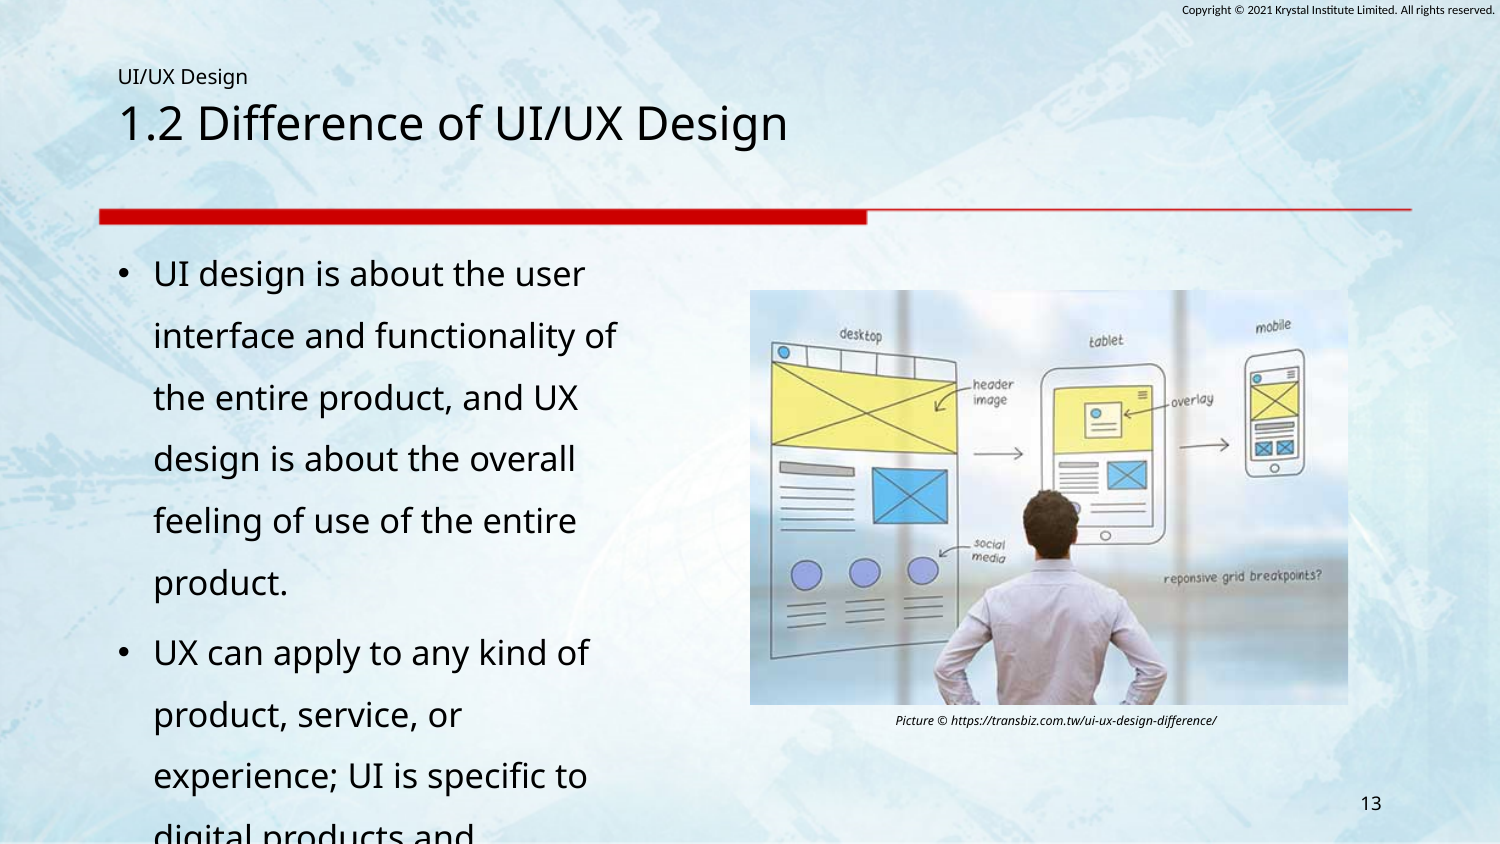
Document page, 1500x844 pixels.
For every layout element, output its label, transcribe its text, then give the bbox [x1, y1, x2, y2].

picture [0, 0, 1500, 844]
slide_number 13 [1059, 782, 1397, 827]
title 1.2 Difference of UI/UX Design [102, 94, 1397, 157]
text_box Picture © https://transbiz.com.tw/ui-ux-design-difference/ [749, 705, 1363, 751]
list UI design is about the user interface and functionality of the entire product, and UX design is about the overall feeling of use of the entire product. UX can apply to any kind of product, service, or experience; UI is specific to digital products and experiences. [102, 223, 659, 724]
